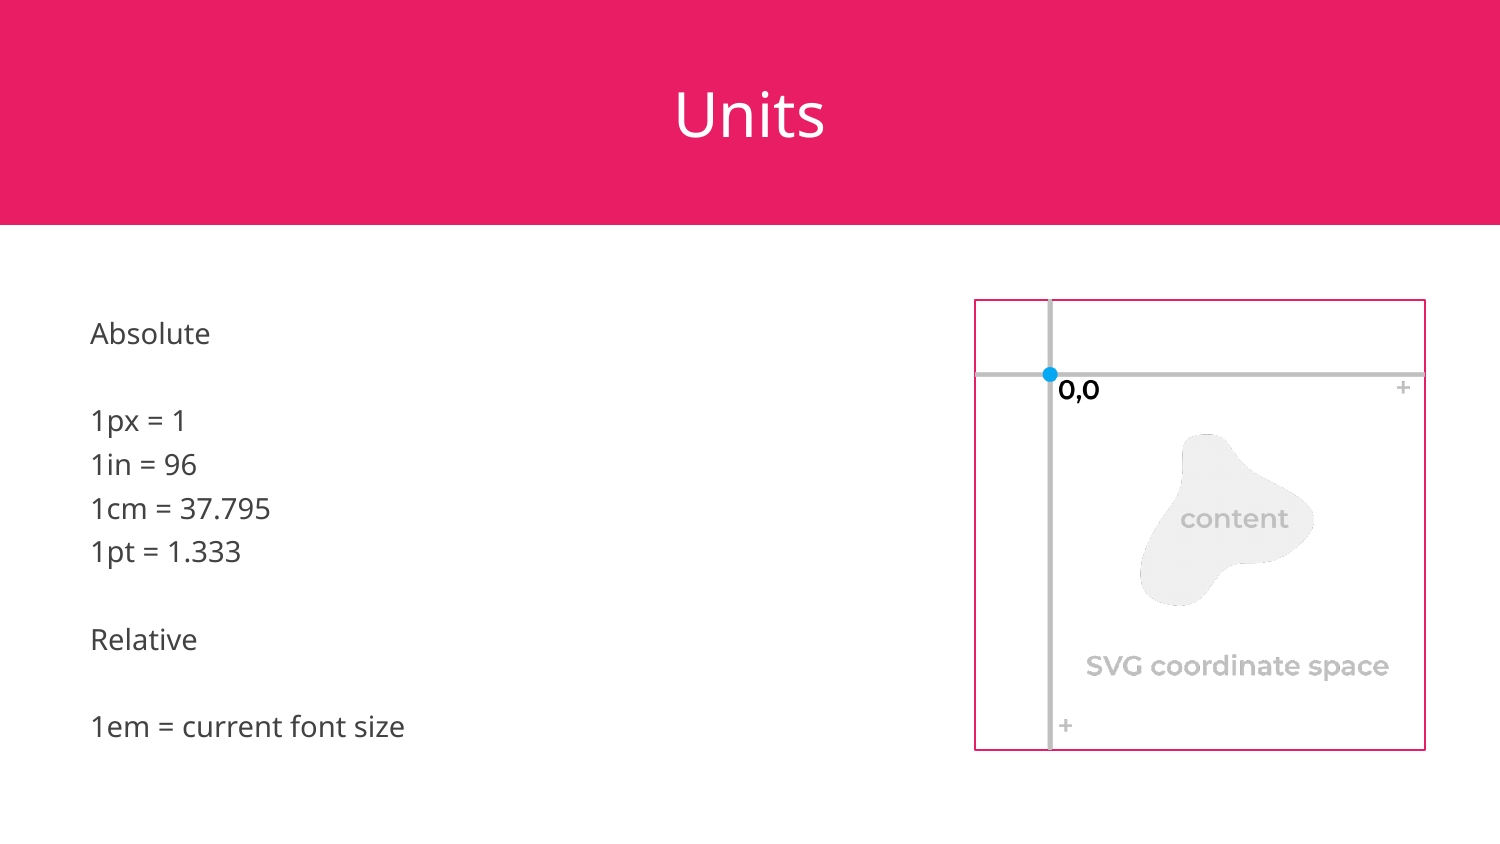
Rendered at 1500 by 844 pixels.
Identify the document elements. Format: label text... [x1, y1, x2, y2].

title Units [37, 37, 1463, 188]
picture [974, 299, 1426, 751]
list Absolute 1px = 1 1in = 96 1cm = 37.795 1pt = 1.333 Relative 1em = current font size [75, 300, 788, 750]
